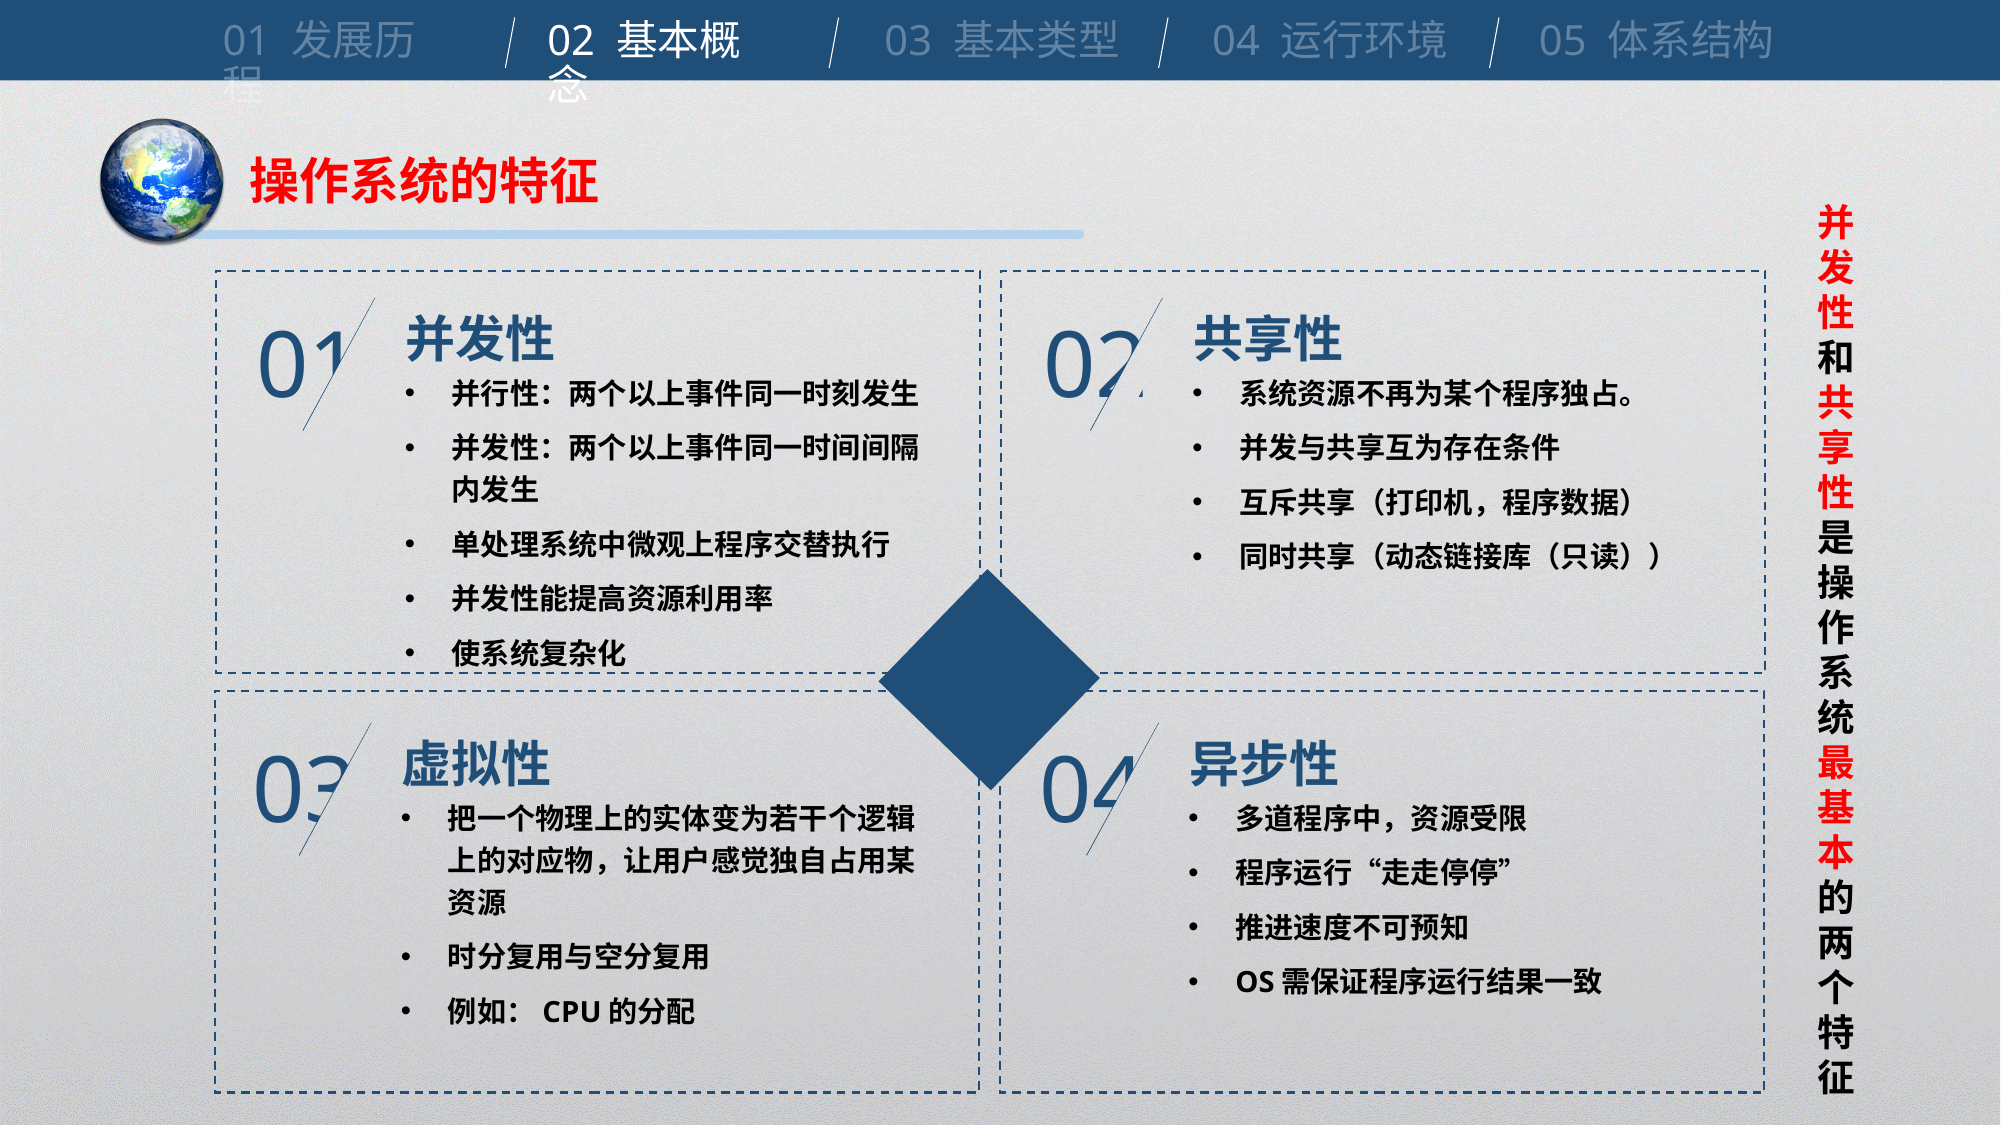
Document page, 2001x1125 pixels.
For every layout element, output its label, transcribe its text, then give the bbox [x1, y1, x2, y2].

picture [0, 0, 2001, 1125]
text_box 04 运行环境 [1197, 11, 1473, 72]
list 01 发展历程 [207, 11, 469, 73]
text_box 并发性和共享性是操作系统最基本的两个特征 [1802, 191, 1882, 1107]
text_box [214, 270, 1766, 1093]
list 02 基本概念 [532, 11, 790, 73]
text_box 03 基本类型 [869, 11, 1136, 72]
text_box 操作系统的特征 [234, 142, 615, 218]
text_box 05 体系结构 [1524, 11, 1790, 72]
